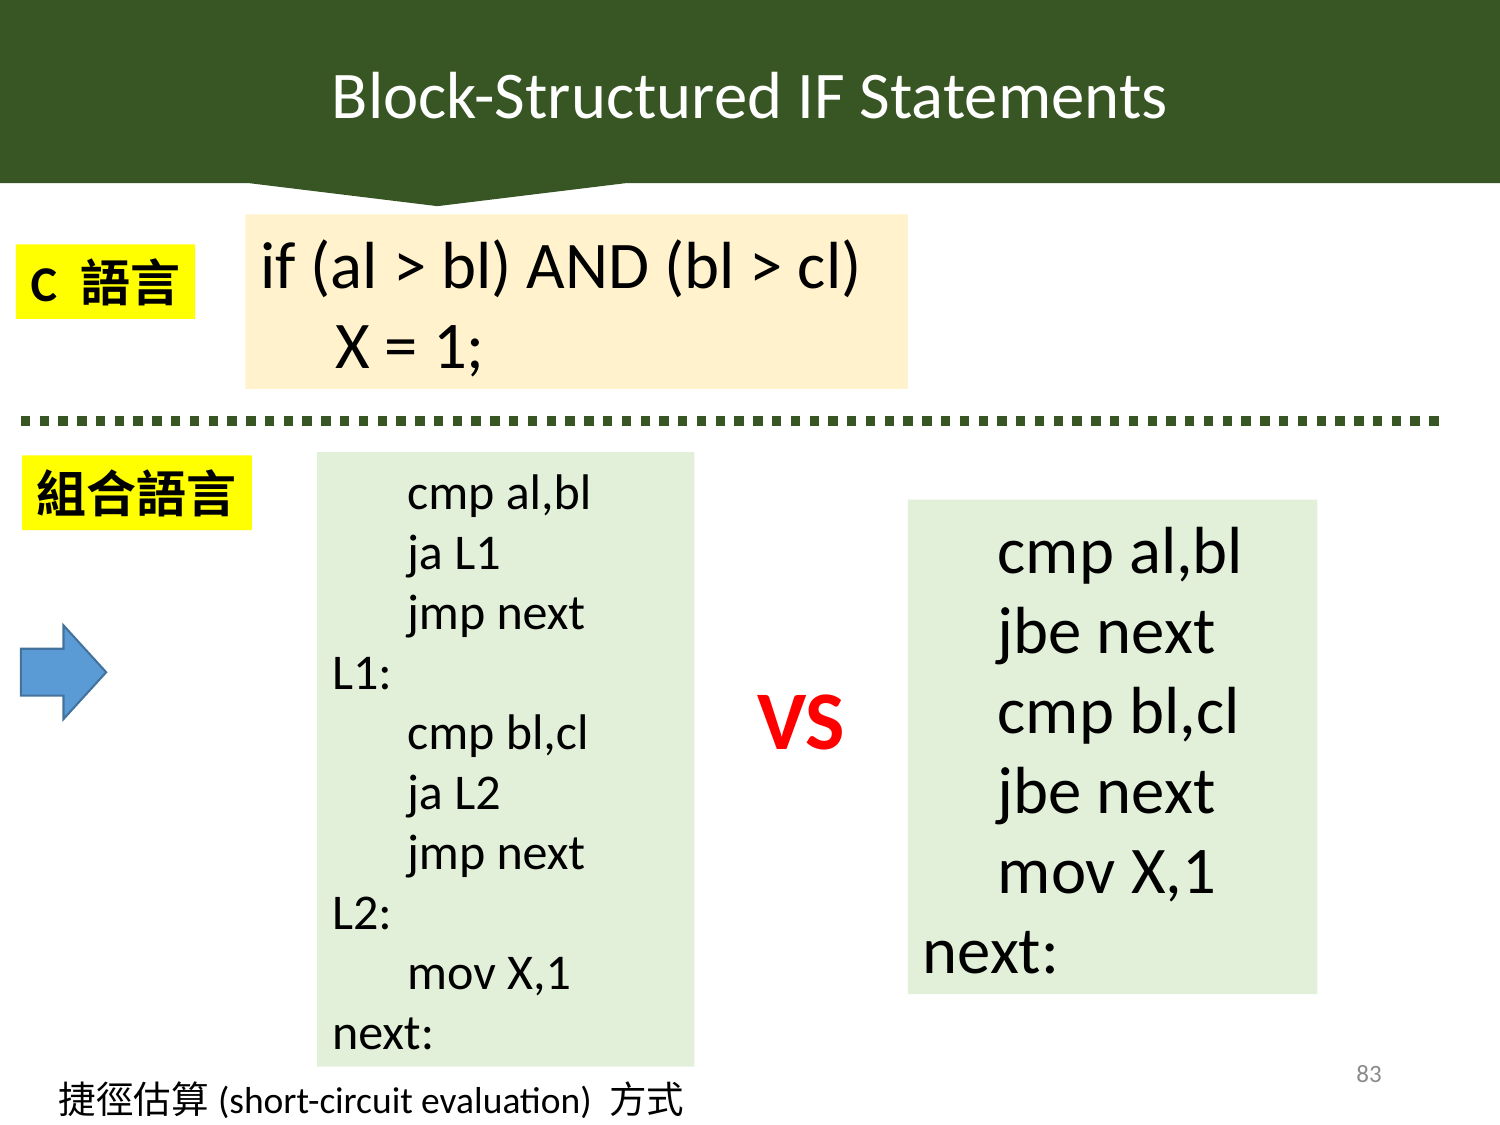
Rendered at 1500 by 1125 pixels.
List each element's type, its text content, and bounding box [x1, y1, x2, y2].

text_box cmp al,bl ja L1 jmp next L1: cmp bl,cl ja L2 jmp next L2: mov X,1 next: [317, 452, 695, 1067]
text_box cmp al,bl jbe next cmp bl,cl jbe next mov X,1 next: [907, 499, 1318, 995]
text_box [19, 622, 108, 722]
text_box C 語言 [15, 244, 196, 319]
text_box 捷徑估算(short-circuit evaluation) 方式 [44, 1068, 699, 1125]
text_box if (al > bl) AND (bl > cl) X = 1; [245, 214, 908, 389]
text_box VS [742, 658, 860, 774]
text_box Block-Structured IF Statements [0, 0, 1500, 208]
text_box 組合語言 [22, 455, 252, 531]
slide_number 83 [1059, 1042, 1397, 1103]
